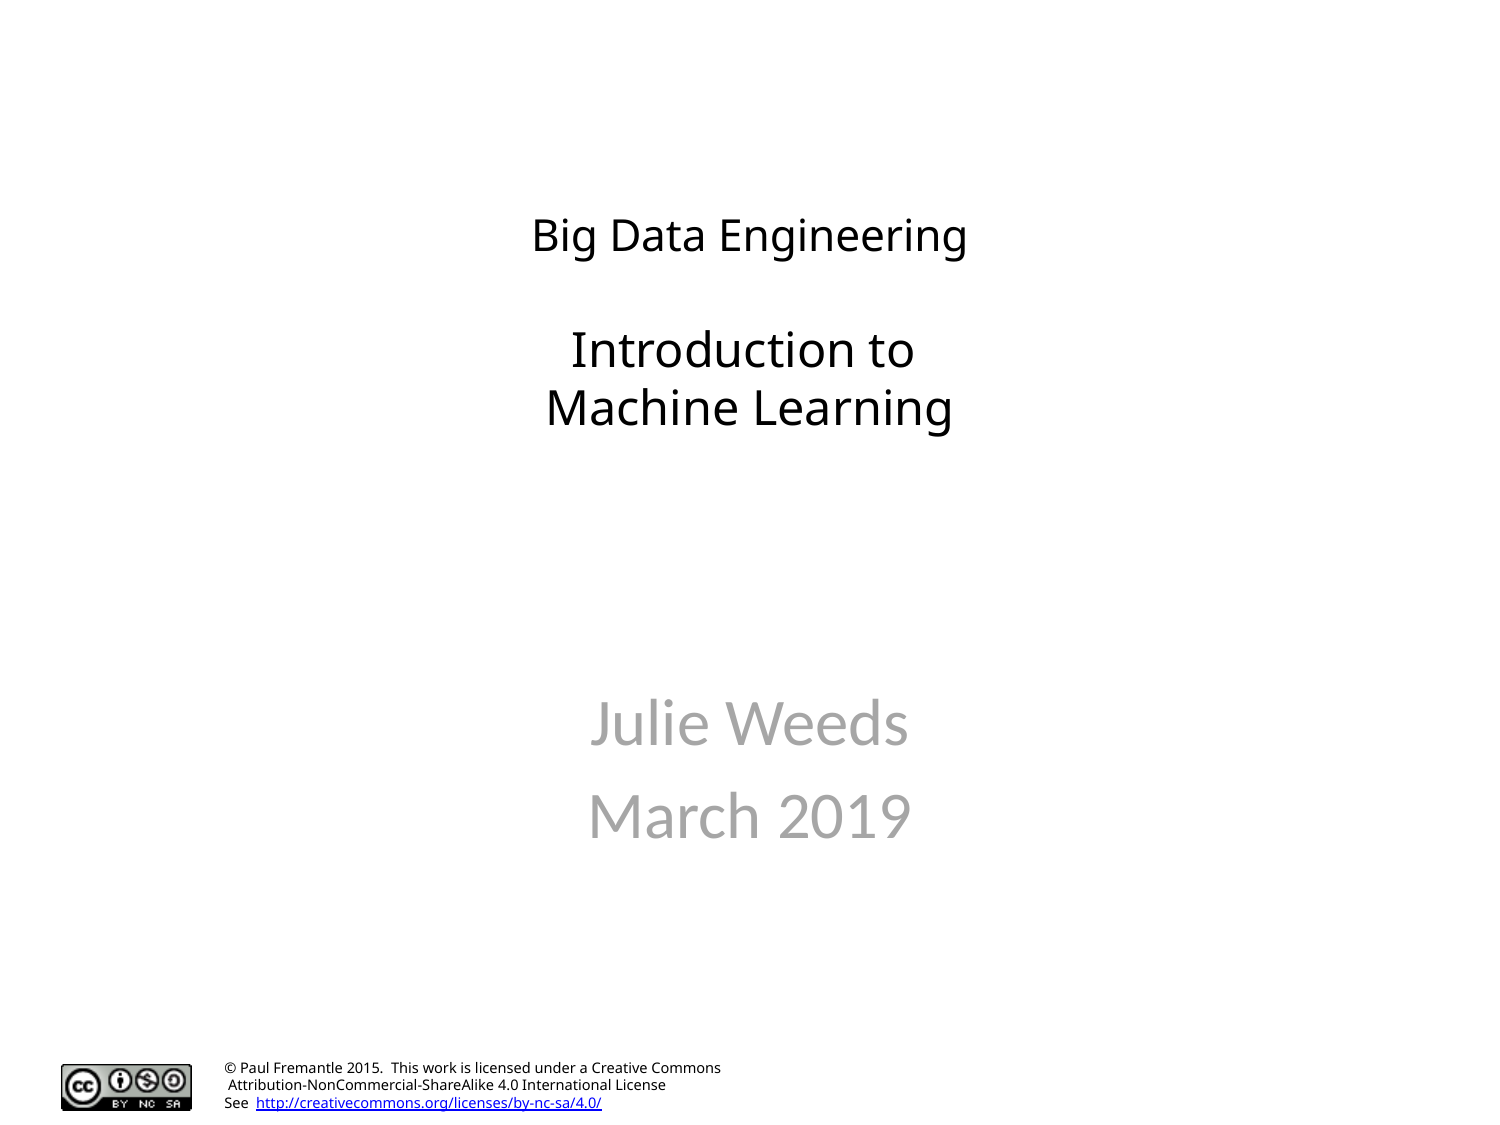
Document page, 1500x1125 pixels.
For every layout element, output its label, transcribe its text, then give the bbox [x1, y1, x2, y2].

text_box Julie Weeds March 2019 [225, 682, 1275, 971]
title Big Data Engineering Introduction to Machine Learning [112, 202, 1388, 444]
picture [61, 1064, 192, 1111]
